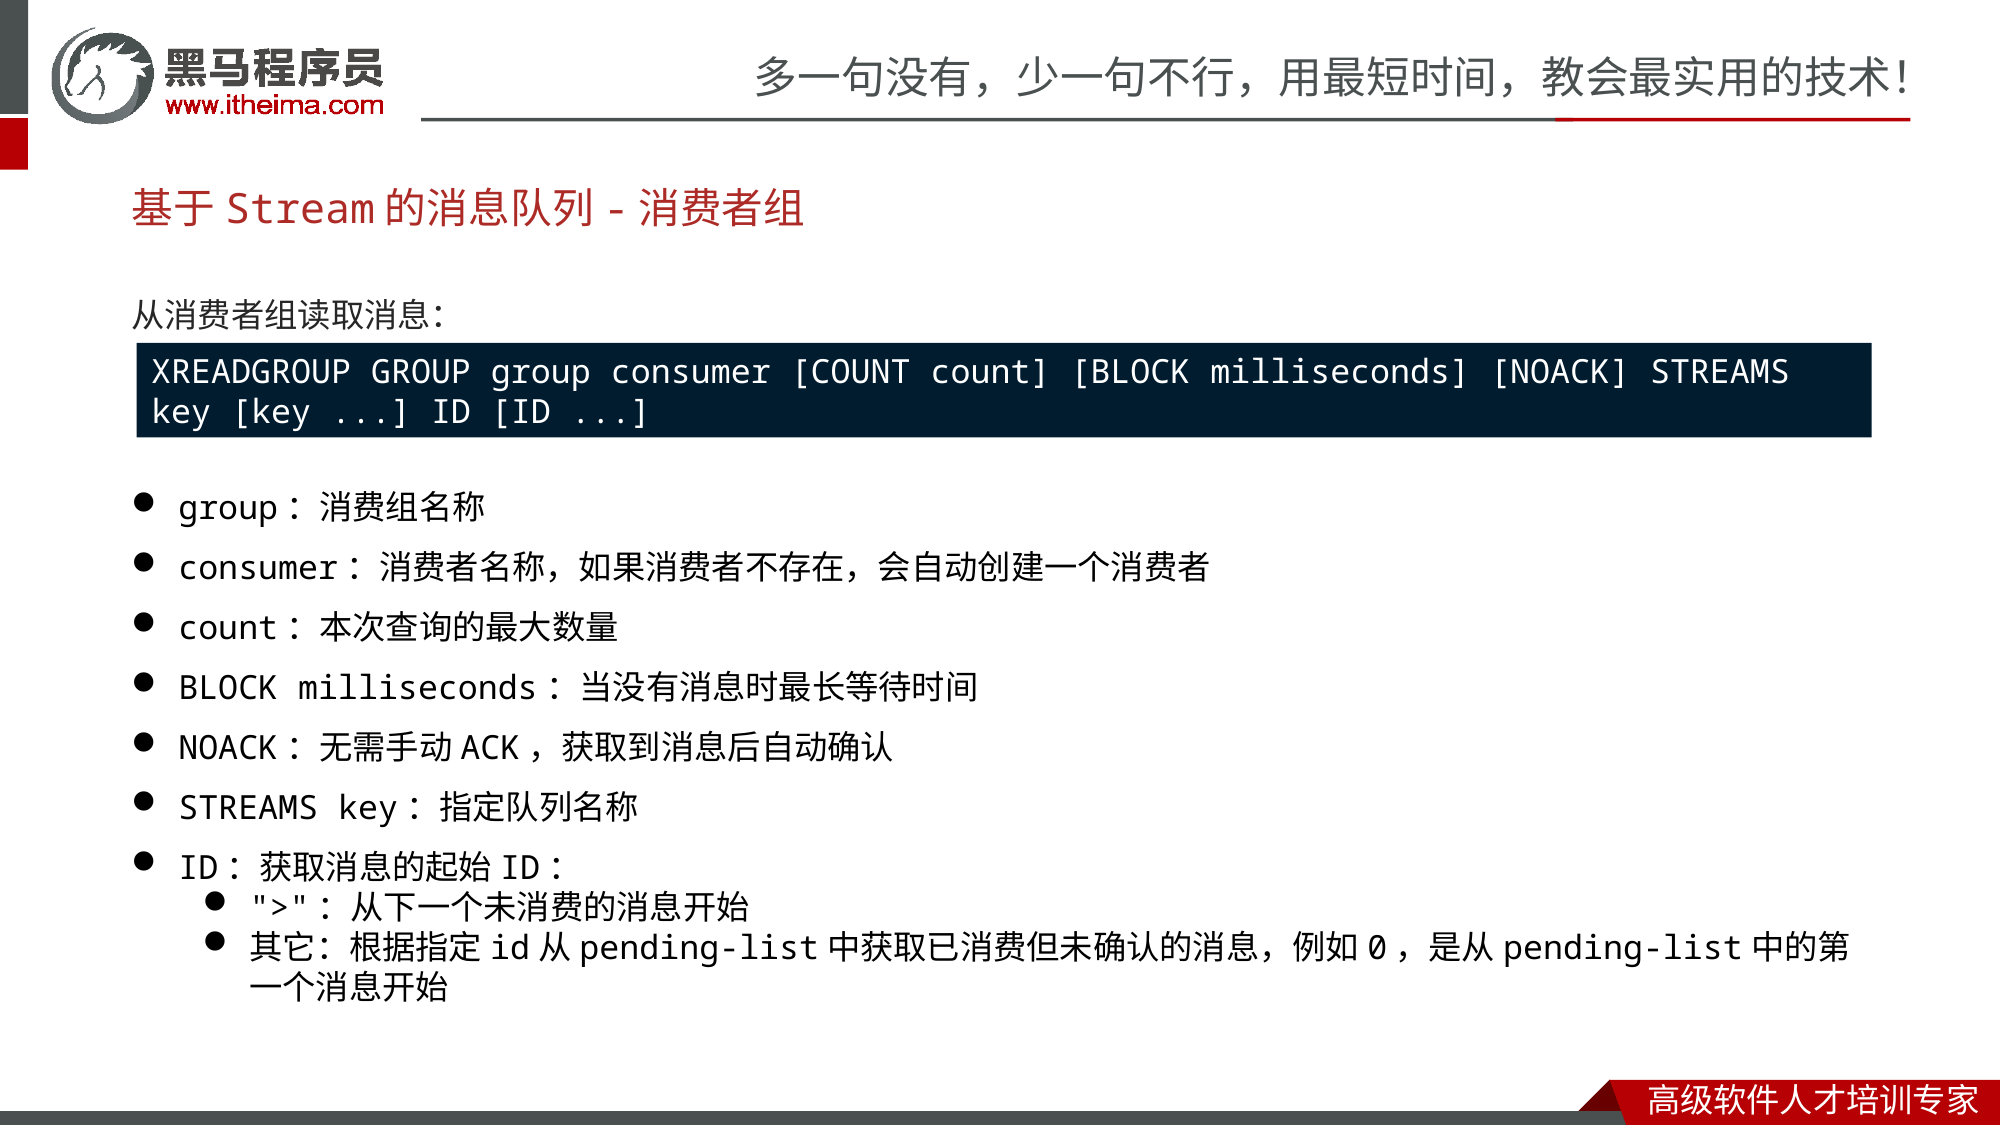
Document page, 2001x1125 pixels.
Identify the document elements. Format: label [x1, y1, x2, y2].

text_box [116, 174, 1872, 239]
text_box [136, 342, 1872, 438]
picture [50, 26, 384, 125]
list [116, 266, 1872, 900]
